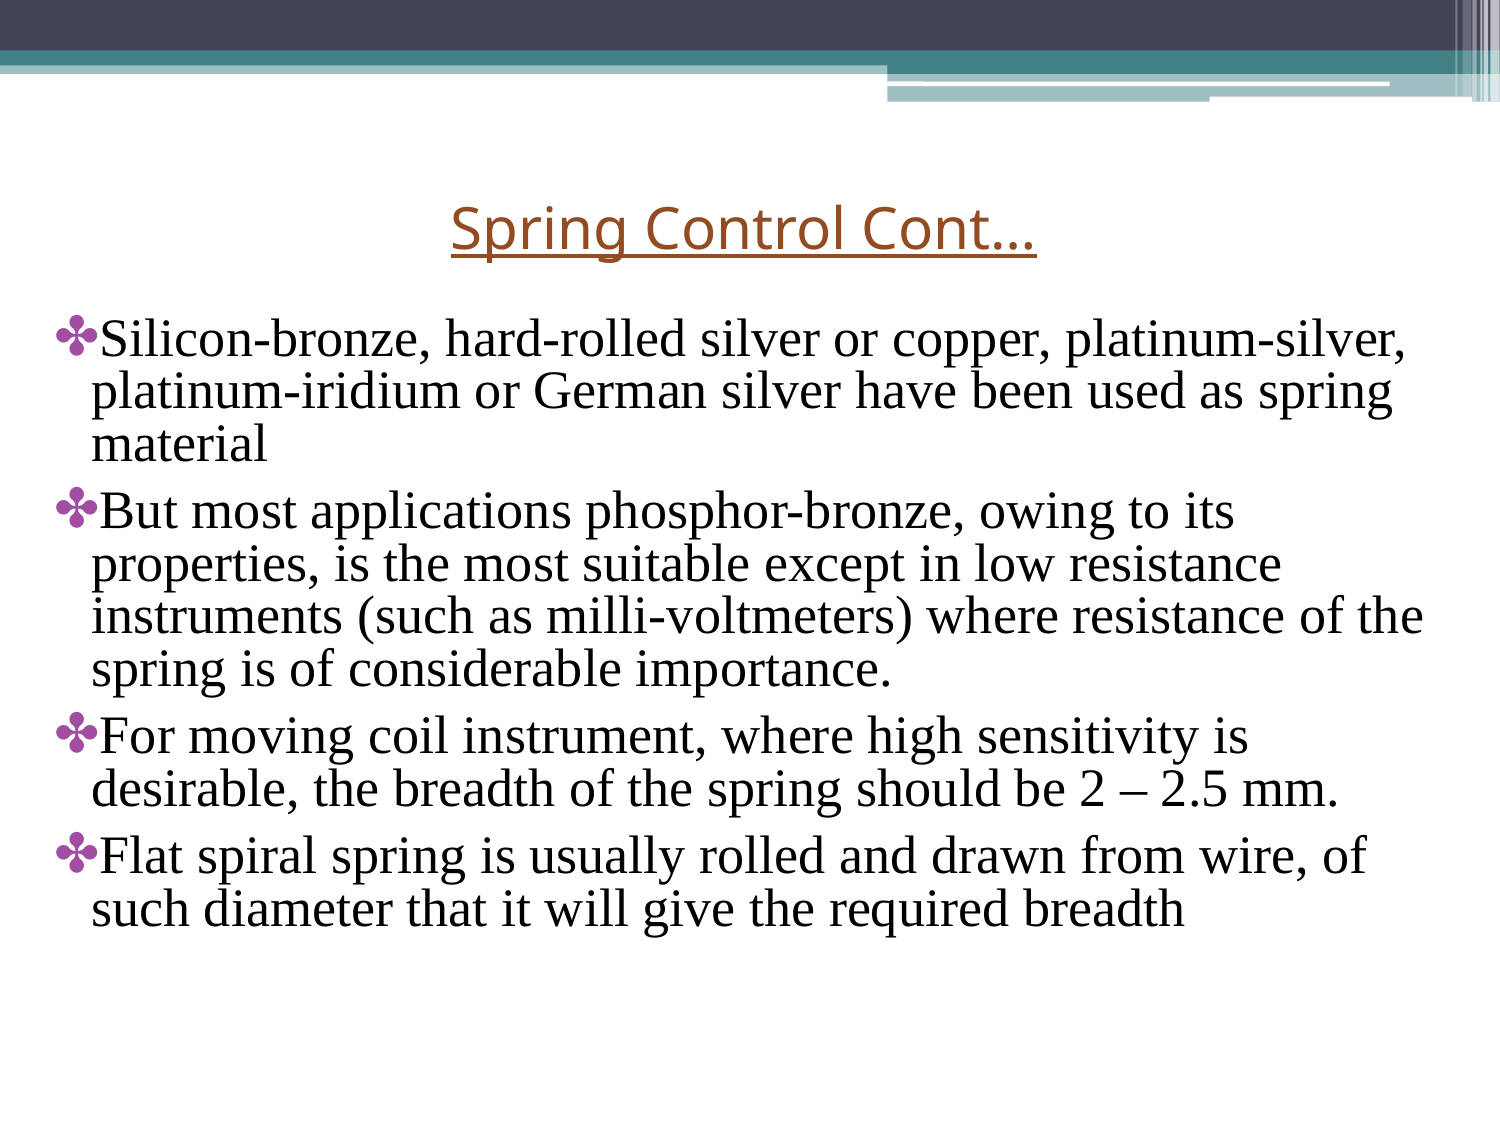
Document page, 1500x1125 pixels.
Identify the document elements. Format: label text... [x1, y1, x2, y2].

text_box Spring Control Cont… [93, 189, 1394, 272]
list Silicon-bronze, hard-rolled silver or copper, platinum-silver, platinum-iridium or German silver have been used as spring material But most applications phosphor-bronze, owing to its properties, is the most suitable except in low resistance instruments (such as milli-voltmeters) where resistance of the spring is of considerable importance. For moving coil instrument, where high sensitivity is desirable, the breadth of the spring should be 2 – 2.5 mm. Flat spiral spring is usually rolled and drawn from wire, of such diameter that it will give the required breadth [30, 306, 1470, 1003]
